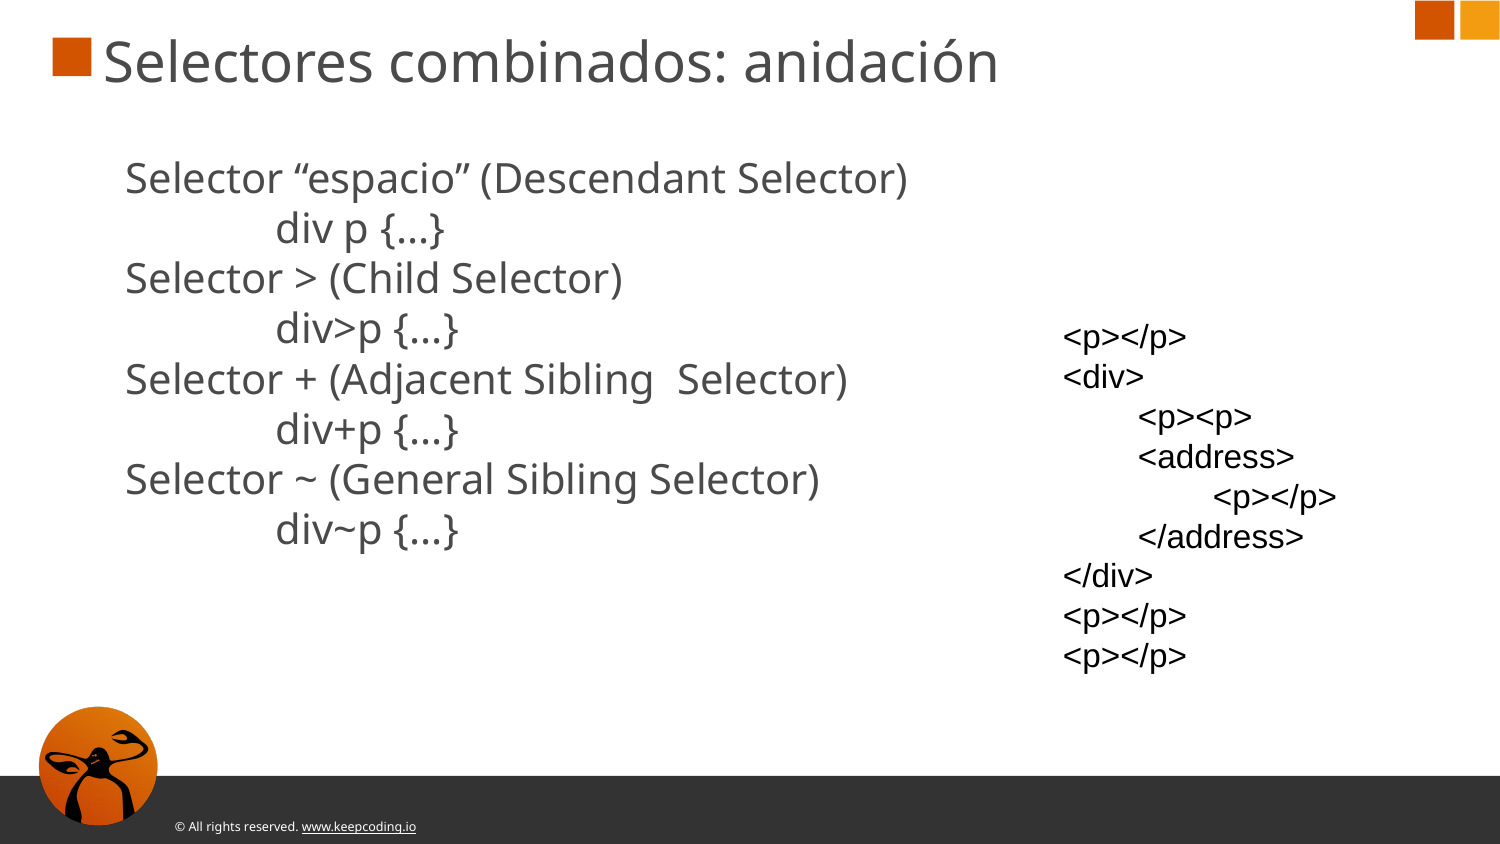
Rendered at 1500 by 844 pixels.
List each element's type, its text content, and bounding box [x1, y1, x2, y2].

list Selector “espacio” (Descendant Selector) div p {...} Selector > (Child Selector) div>p {...} Selector + (Adjacent Sibling Selector) div+p {...} Selector ~ (General Sibling Selector) div~p {...} [117, 143, 964, 558]
title Selectores combinados: anidación [94, 17, 1381, 107]
text_box <p></p> <div> <p><p> <address> <p></p> </address> </div> <p></p> <p></p> [1047, 300, 1381, 691]
picture [0, 673, 246, 844]
